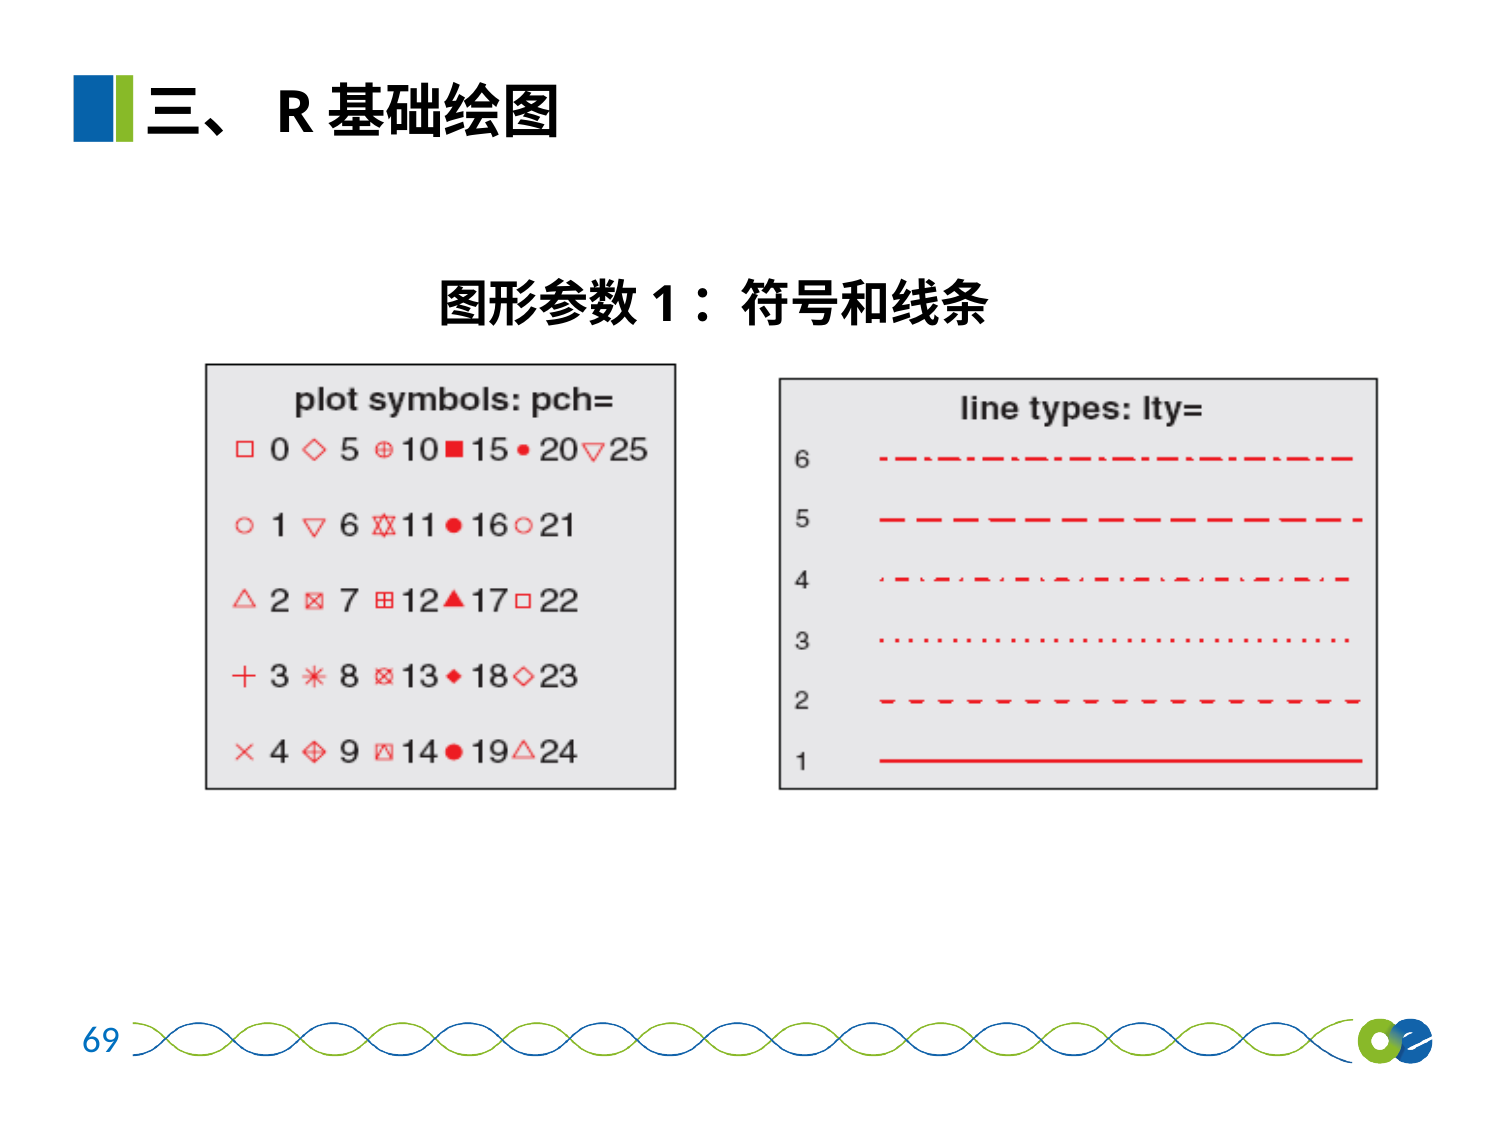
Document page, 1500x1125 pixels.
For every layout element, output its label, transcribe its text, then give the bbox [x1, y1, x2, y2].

text_box 图形参数1：符号和线条 [96, 245, 1332, 357]
slide_number 69 [67, 1007, 405, 1068]
picture [194, 363, 1390, 801]
picture [126, 1004, 1441, 1079]
text_box 三、R基础绘图 [133, 68, 955, 150]
picture [29, 66, 185, 149]
